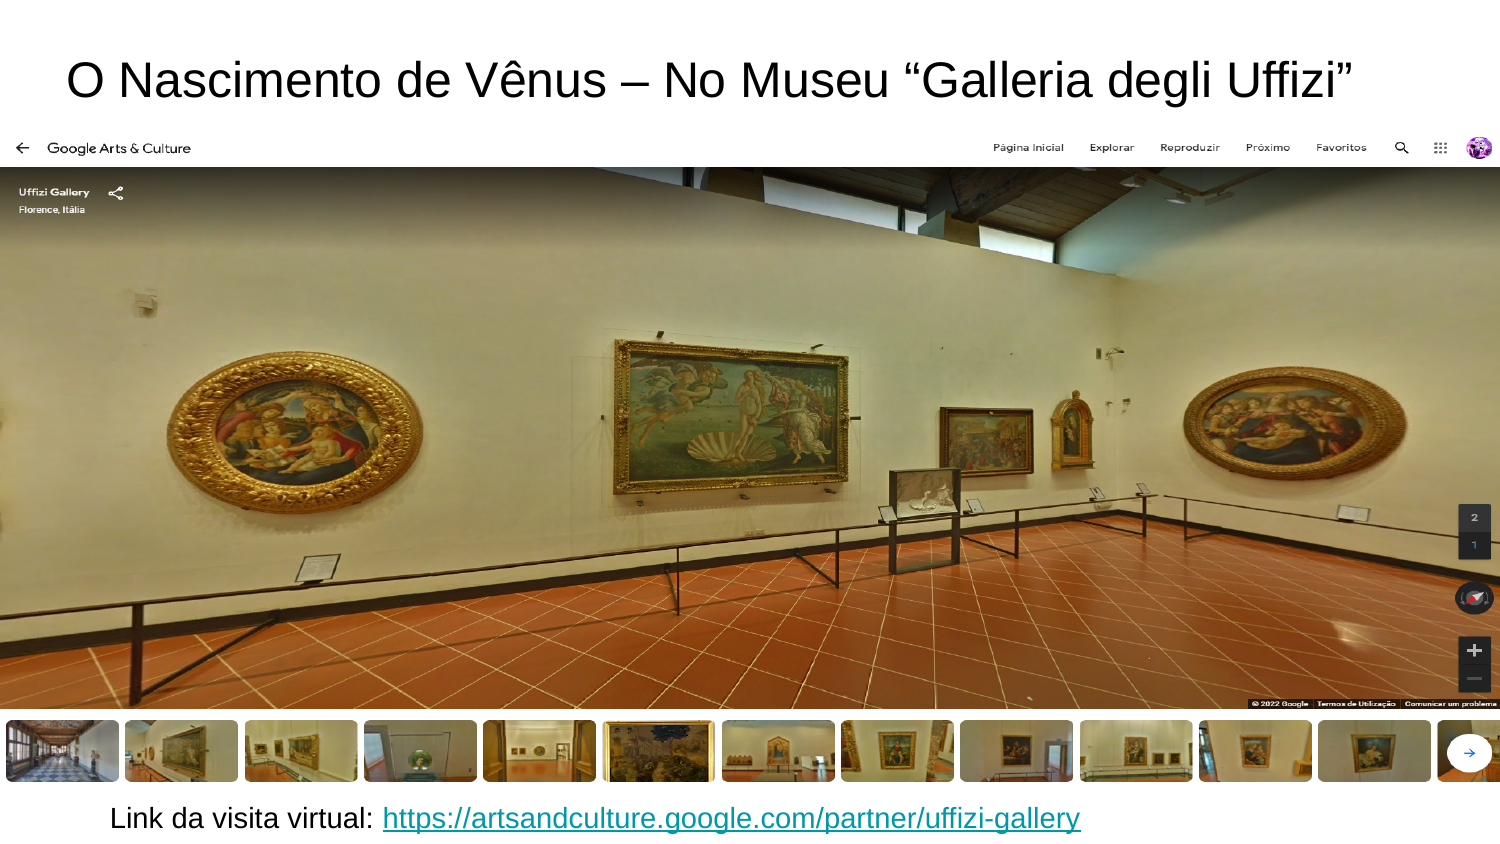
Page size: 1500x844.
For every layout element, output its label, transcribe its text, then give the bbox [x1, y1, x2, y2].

title O Nascimento de Vênus – No Museu “Galleria degli Uffizi” [51, 32, 1449, 127]
text_box Link da visita virtual: https://artsandculture.google.com/partner/uffizi-gallery [94, 800, 1098, 844]
picture [0, 129, 1500, 793]
